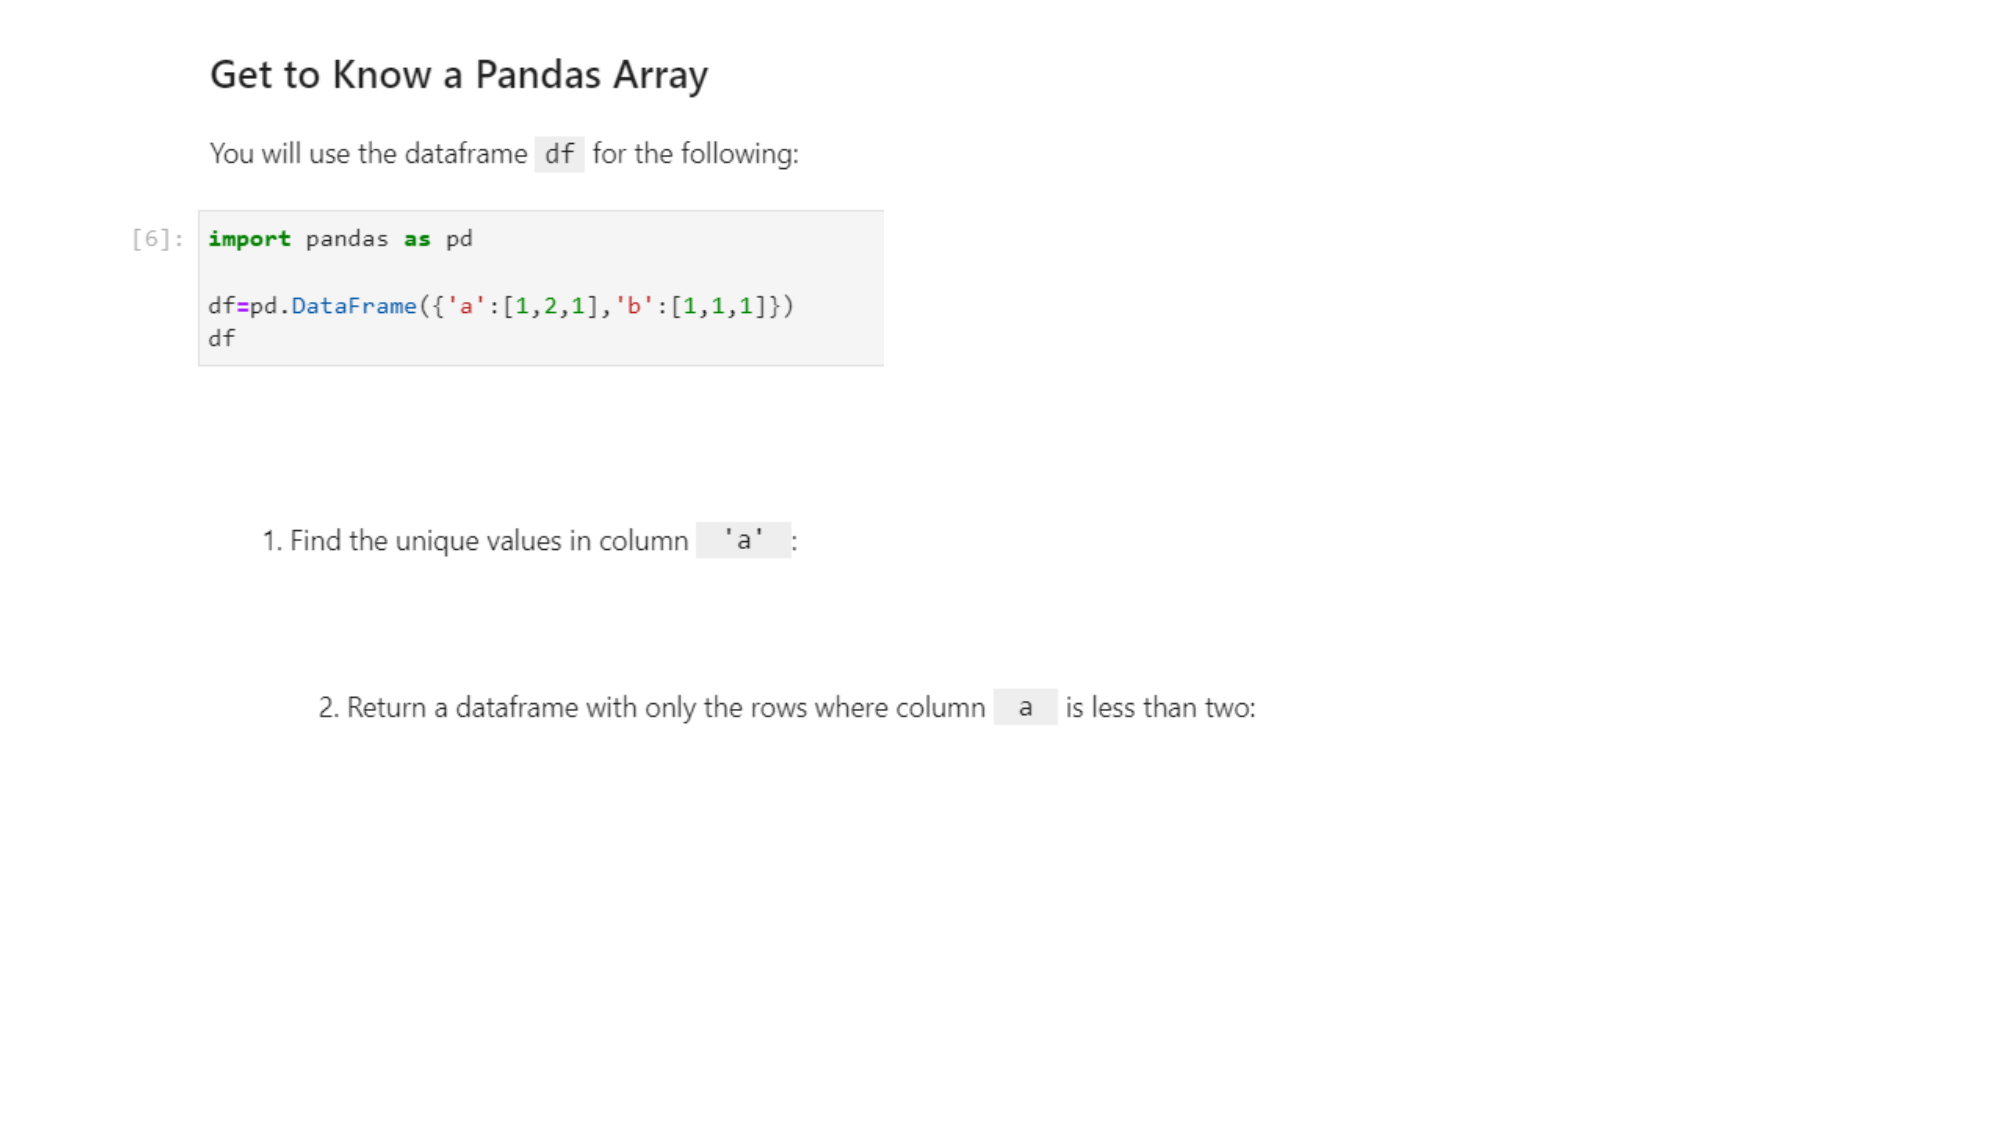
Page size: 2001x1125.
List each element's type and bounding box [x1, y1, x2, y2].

picture [164, 475, 845, 583]
picture [257, 629, 1271, 741]
picture [70, 20, 884, 373]
